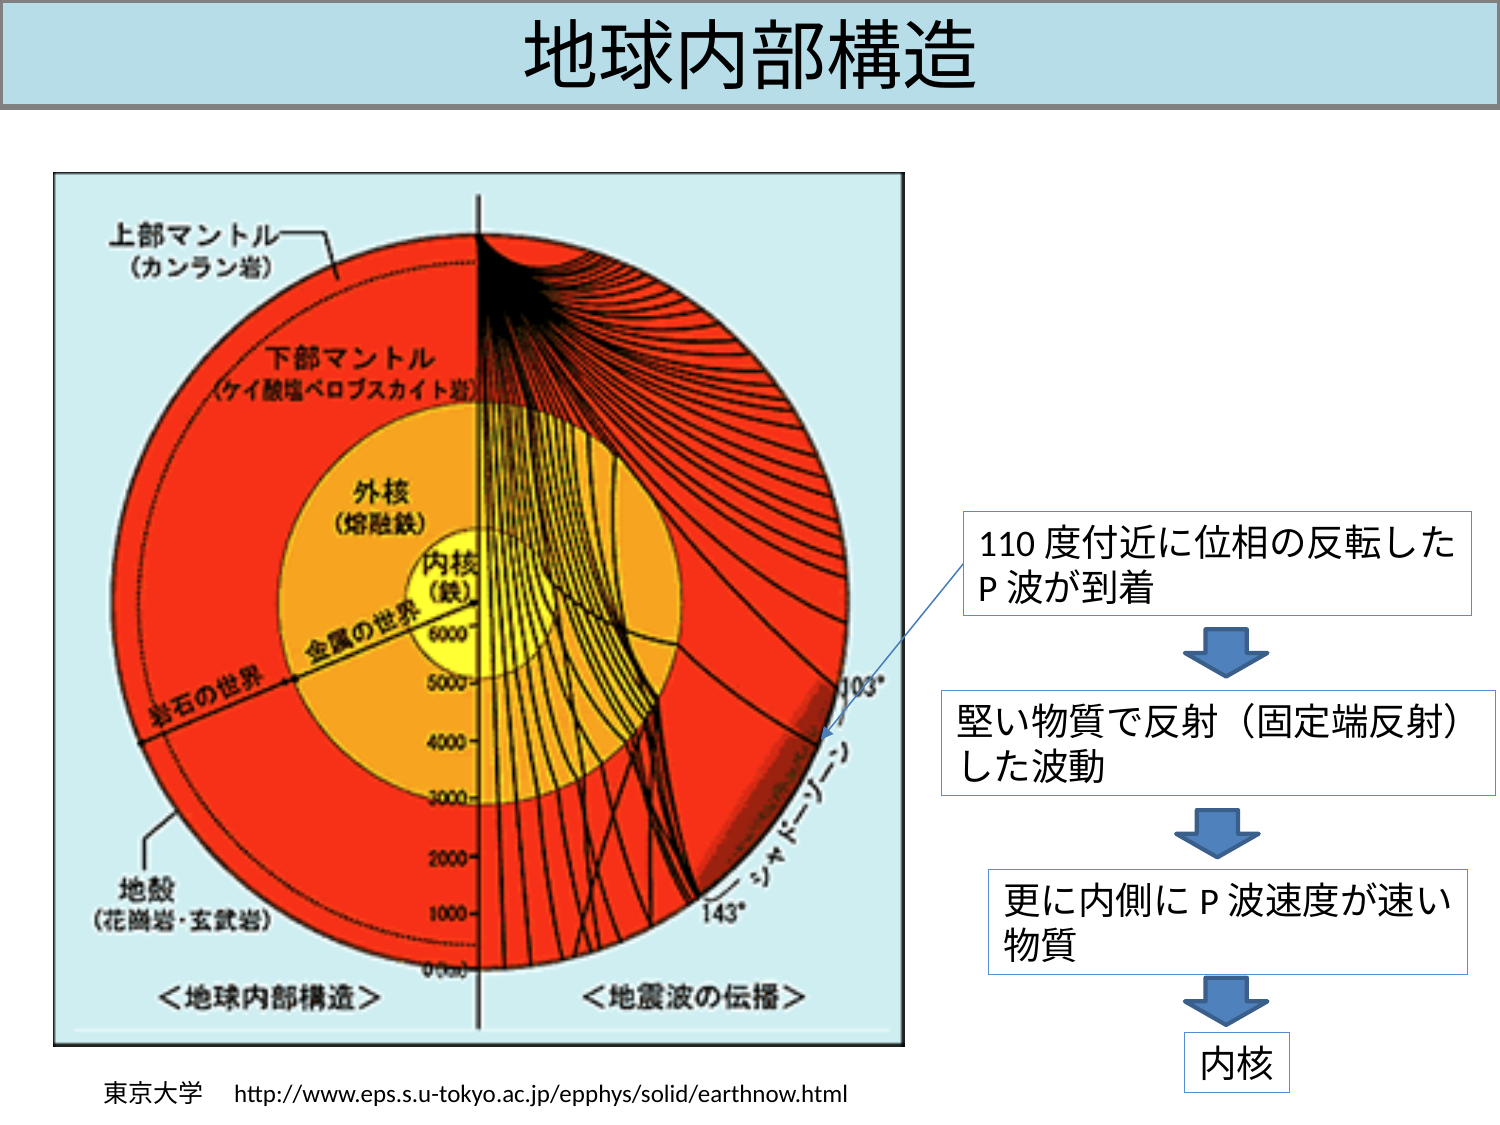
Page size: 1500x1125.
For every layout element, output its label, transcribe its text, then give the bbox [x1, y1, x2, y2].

text_box [1182, 627, 1270, 679]
text_box 更に内側にP波速度が速い 物質 [988, 869, 1468, 975]
text_box [1182, 975, 1270, 1027]
text_box 110度付近に位相の反転した P波が到着 [963, 511, 1472, 616]
text_box 東京大学 http://www.eps.s.u-tokyo.ac.jp/epphys/solid/earthnow.html [88, 1070, 874, 1116]
text_box 内核 [1184, 1032, 1290, 1093]
picture [52, 172, 905, 1047]
text_box [1174, 808, 1261, 860]
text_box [820, 564, 973, 740]
text_box 堅い物質で反射（固定端反射） した波動 [941, 690, 1496, 796]
title 地球内部構造 [0, 0, 1500, 107]
